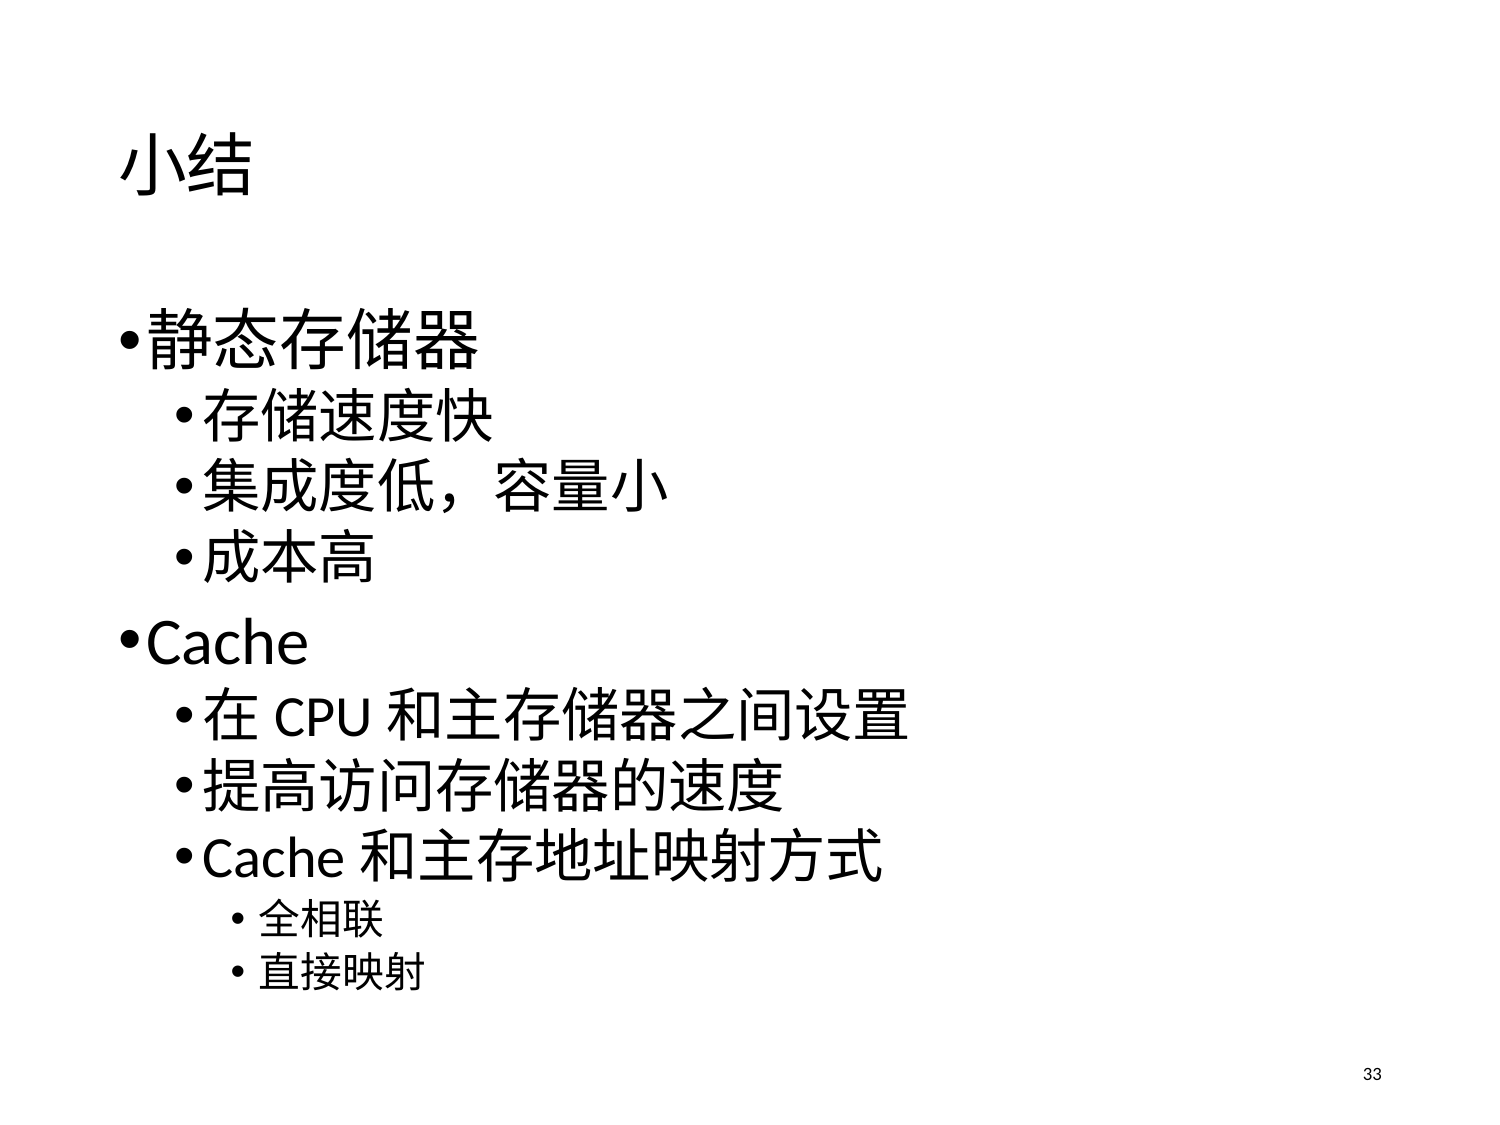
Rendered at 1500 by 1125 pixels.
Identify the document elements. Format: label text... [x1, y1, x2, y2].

slide_number 33 [1059, 1042, 1397, 1103]
title 小结 [103, 59, 1397, 278]
list 静态存储器 存储速度快 集成度低，容量小 成本高 Cache 在CPU和主存储器之间设置 提高访问存储器的速度 Cache和主存地址映射方式 全相联 直接映射 [103, 299, 1397, 1014]
